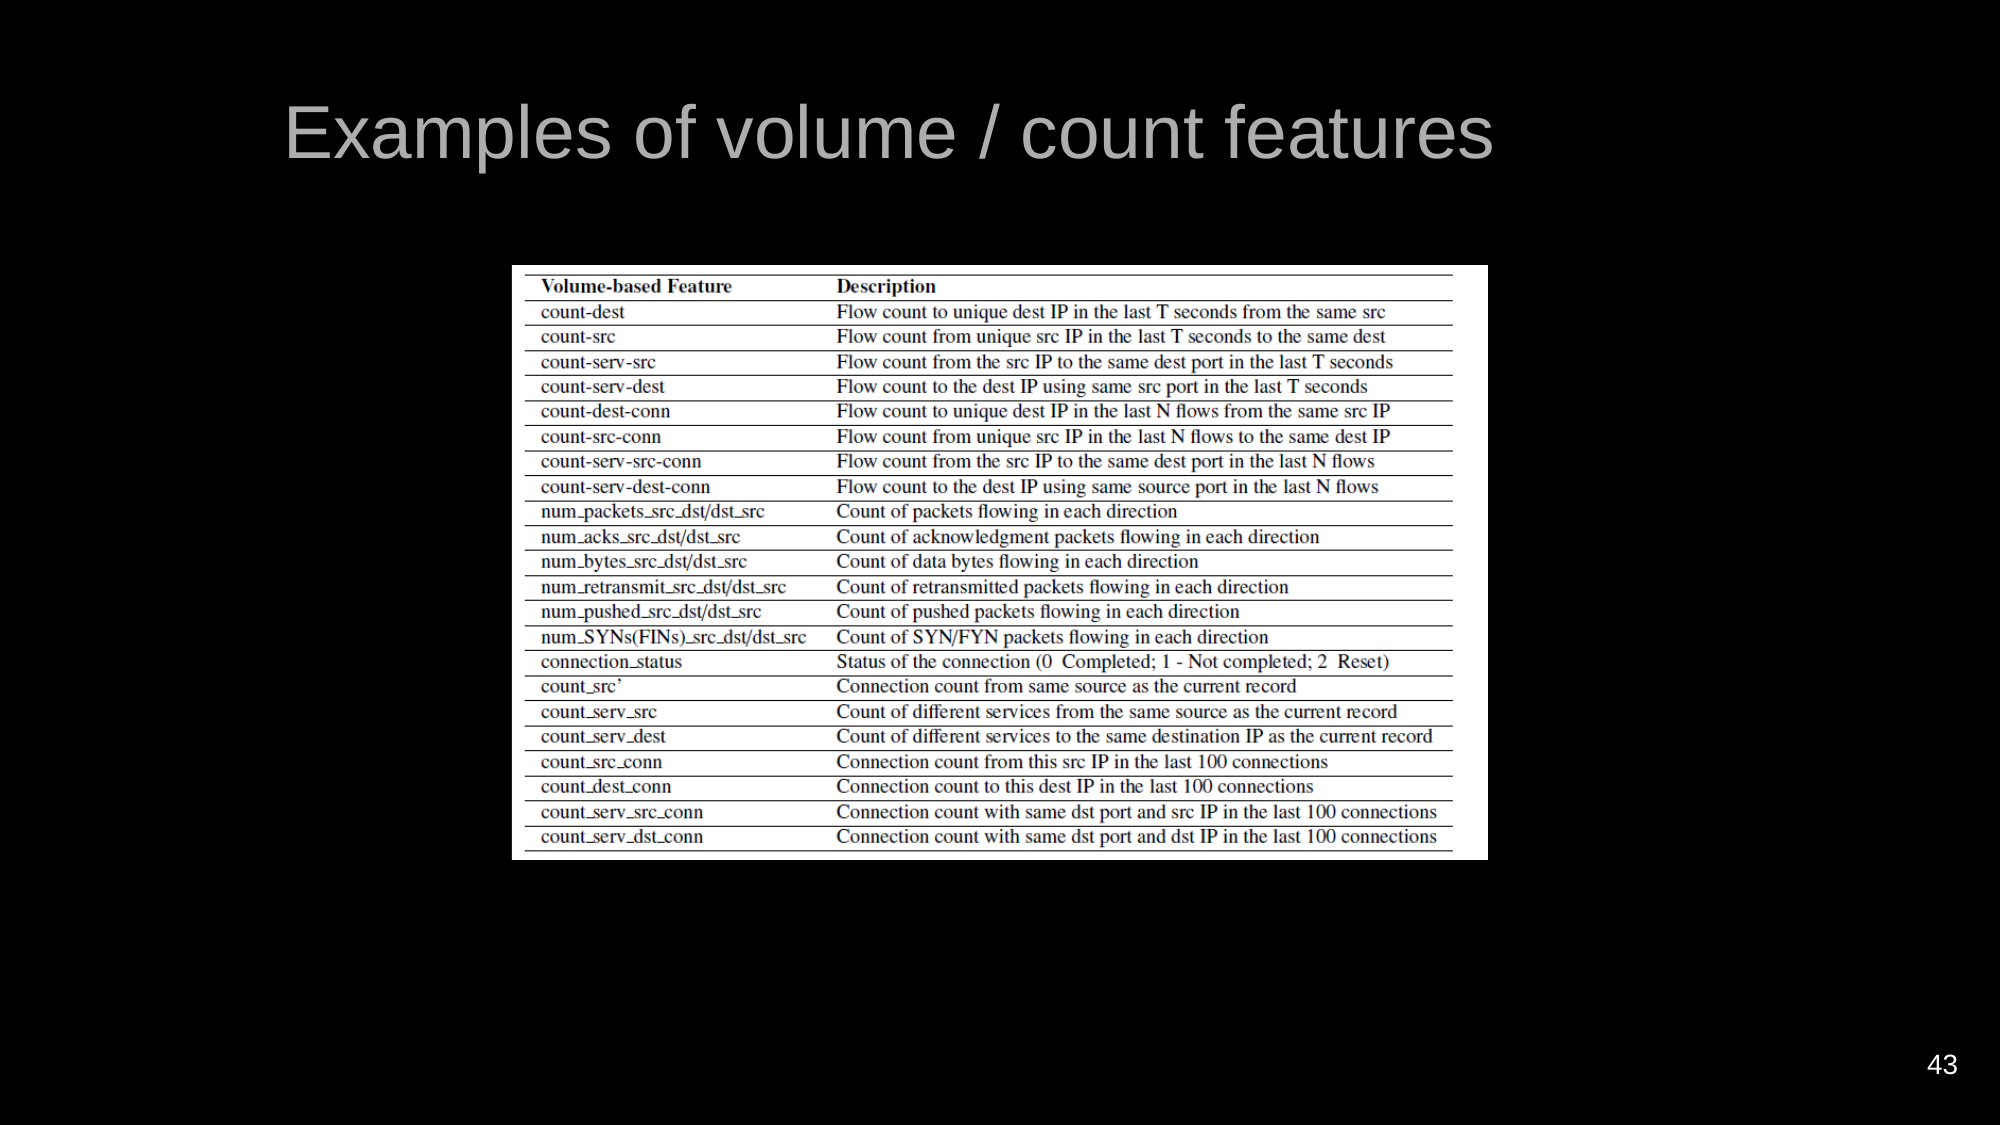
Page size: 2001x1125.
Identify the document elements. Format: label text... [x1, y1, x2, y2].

slide_number 43 [1853, 1019, 1974, 1106]
list Examples of volume / count features [249, 54, 1833, 190]
picture [511, 264, 1489, 860]
